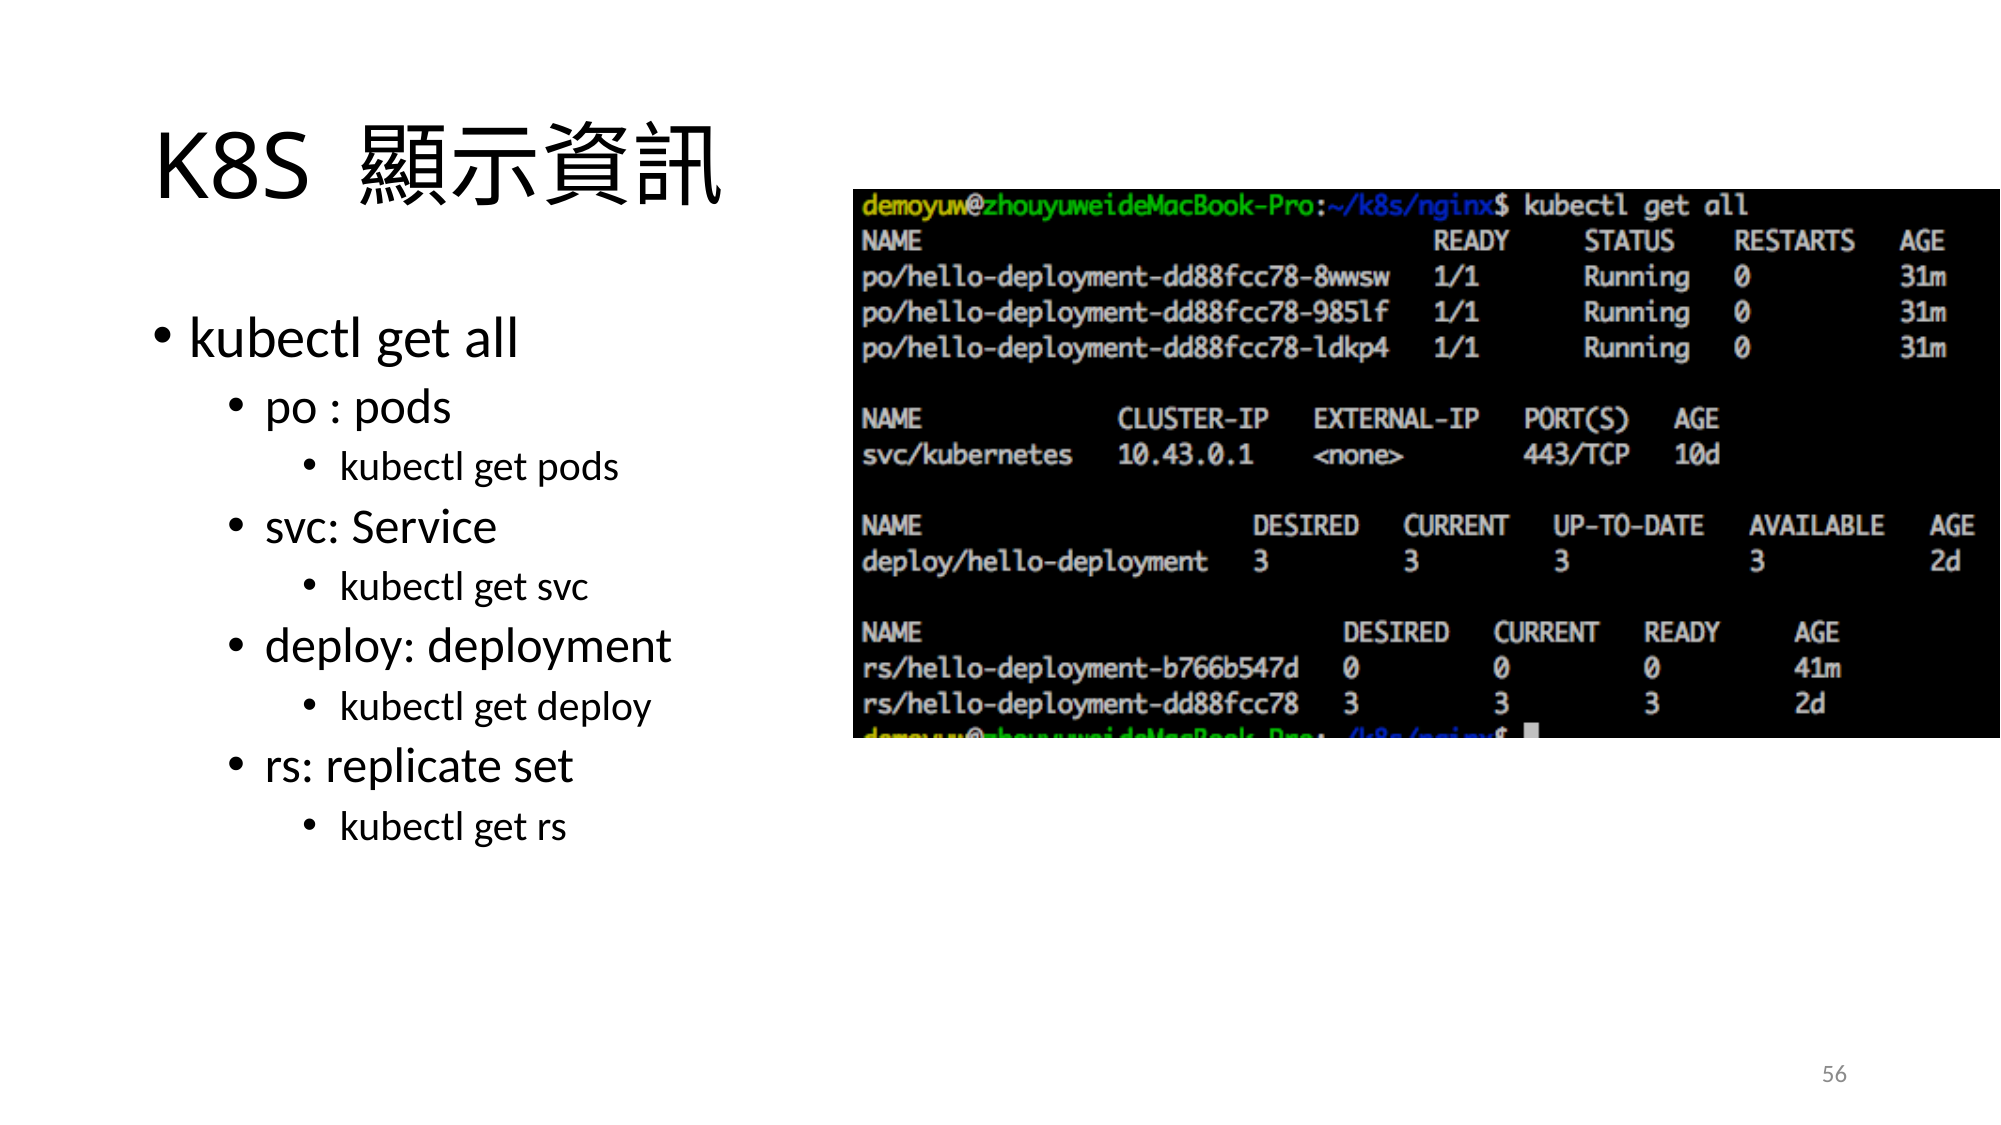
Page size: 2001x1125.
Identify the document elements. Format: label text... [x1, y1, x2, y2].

list kubectl get all po : pods kubectl get pods svc: Service kubectl get svc deploy: deployment kubectl get deploy rs: replicate set kubectl get rs [137, 299, 1863, 1014]
picture [853, 189, 2000, 738]
slide_number 56 [1412, 1042, 1863, 1103]
title K8S 顯示資訊 [137, 59, 1863, 278]
